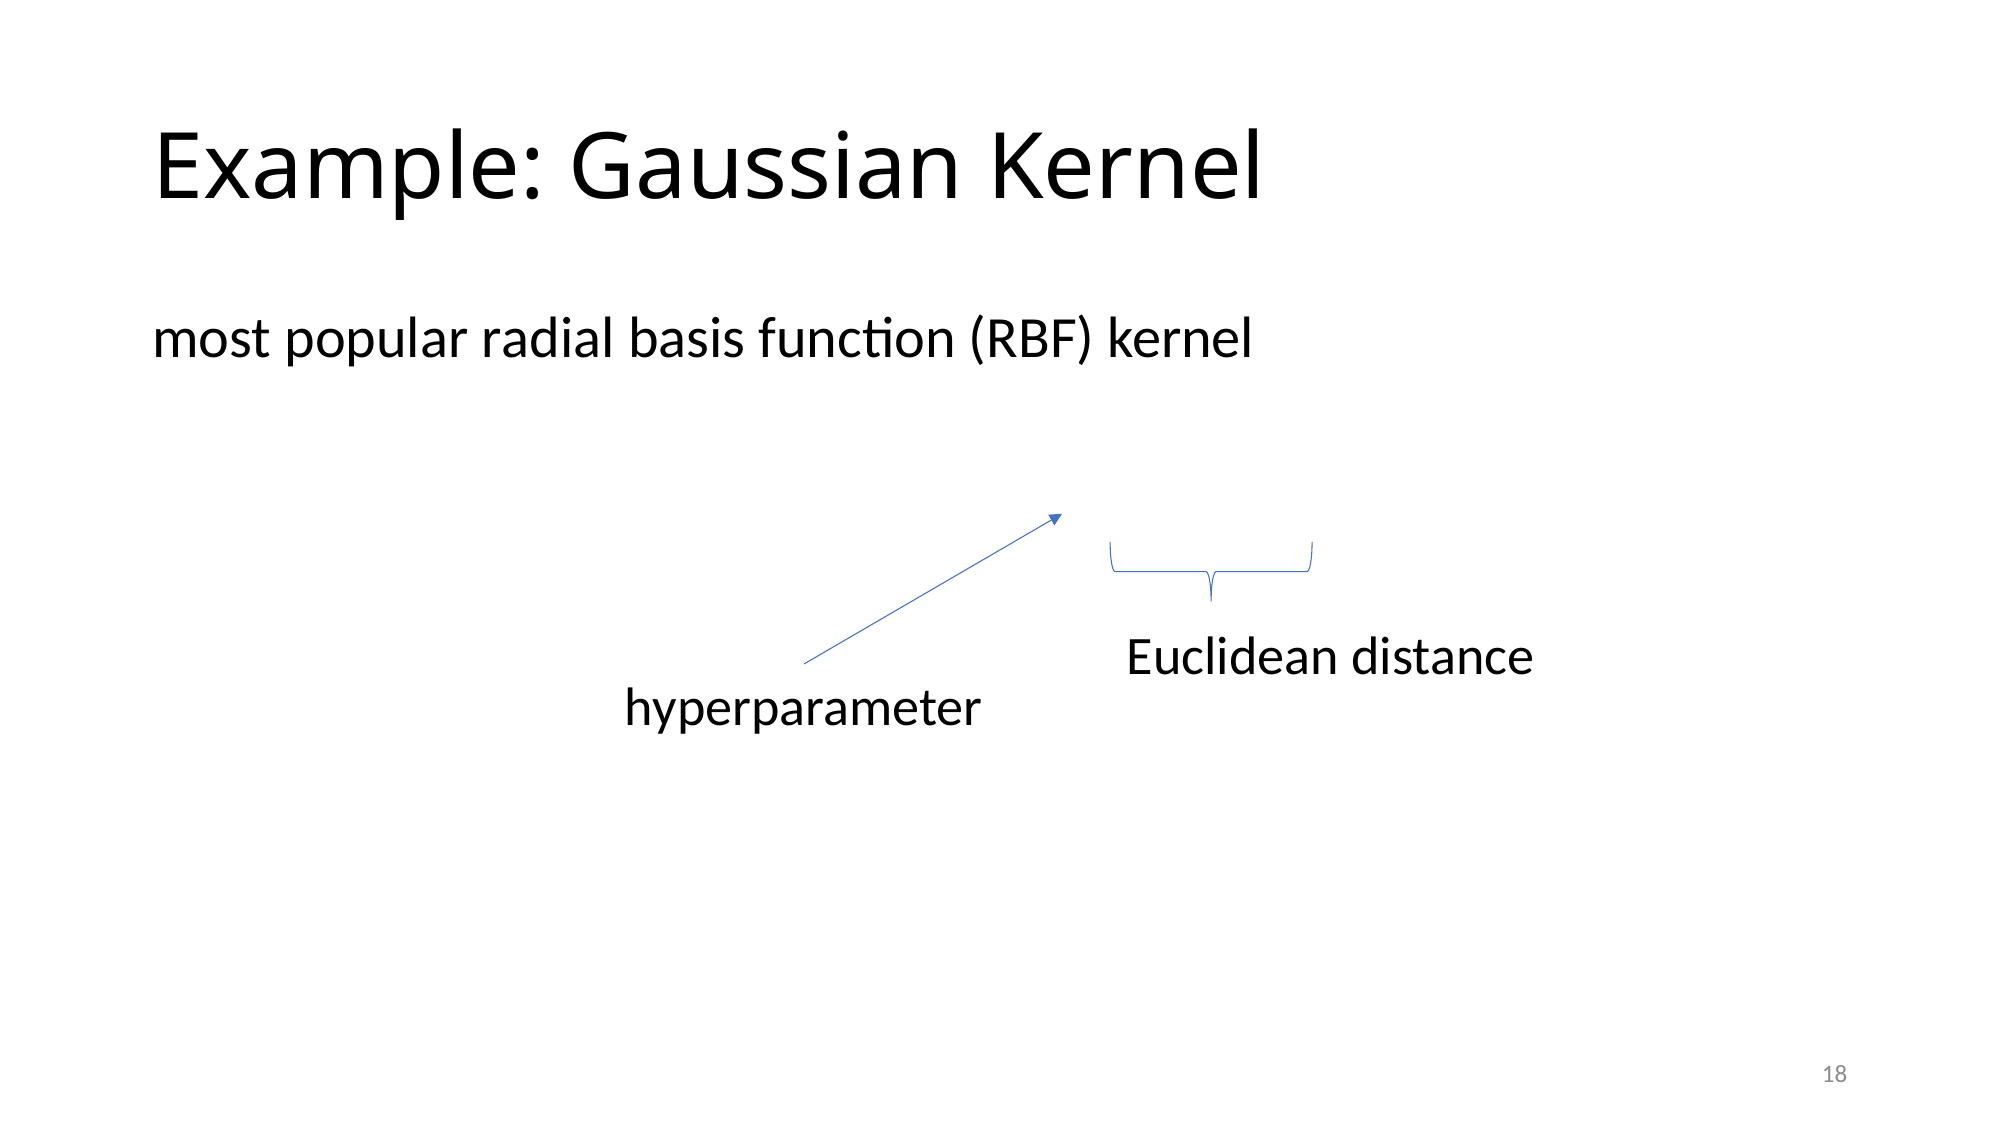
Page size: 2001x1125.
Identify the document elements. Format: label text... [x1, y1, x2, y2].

text_box hyperparameter [610, 663, 999, 744]
slide_number 18 [1412, 1042, 1863, 1103]
text_box Euclidean distance [1111, 613, 1551, 693]
text_box [1109, 541, 1313, 602]
title Example: Gaussian Kernel [137, 59, 1863, 278]
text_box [804, 513, 1063, 664]
